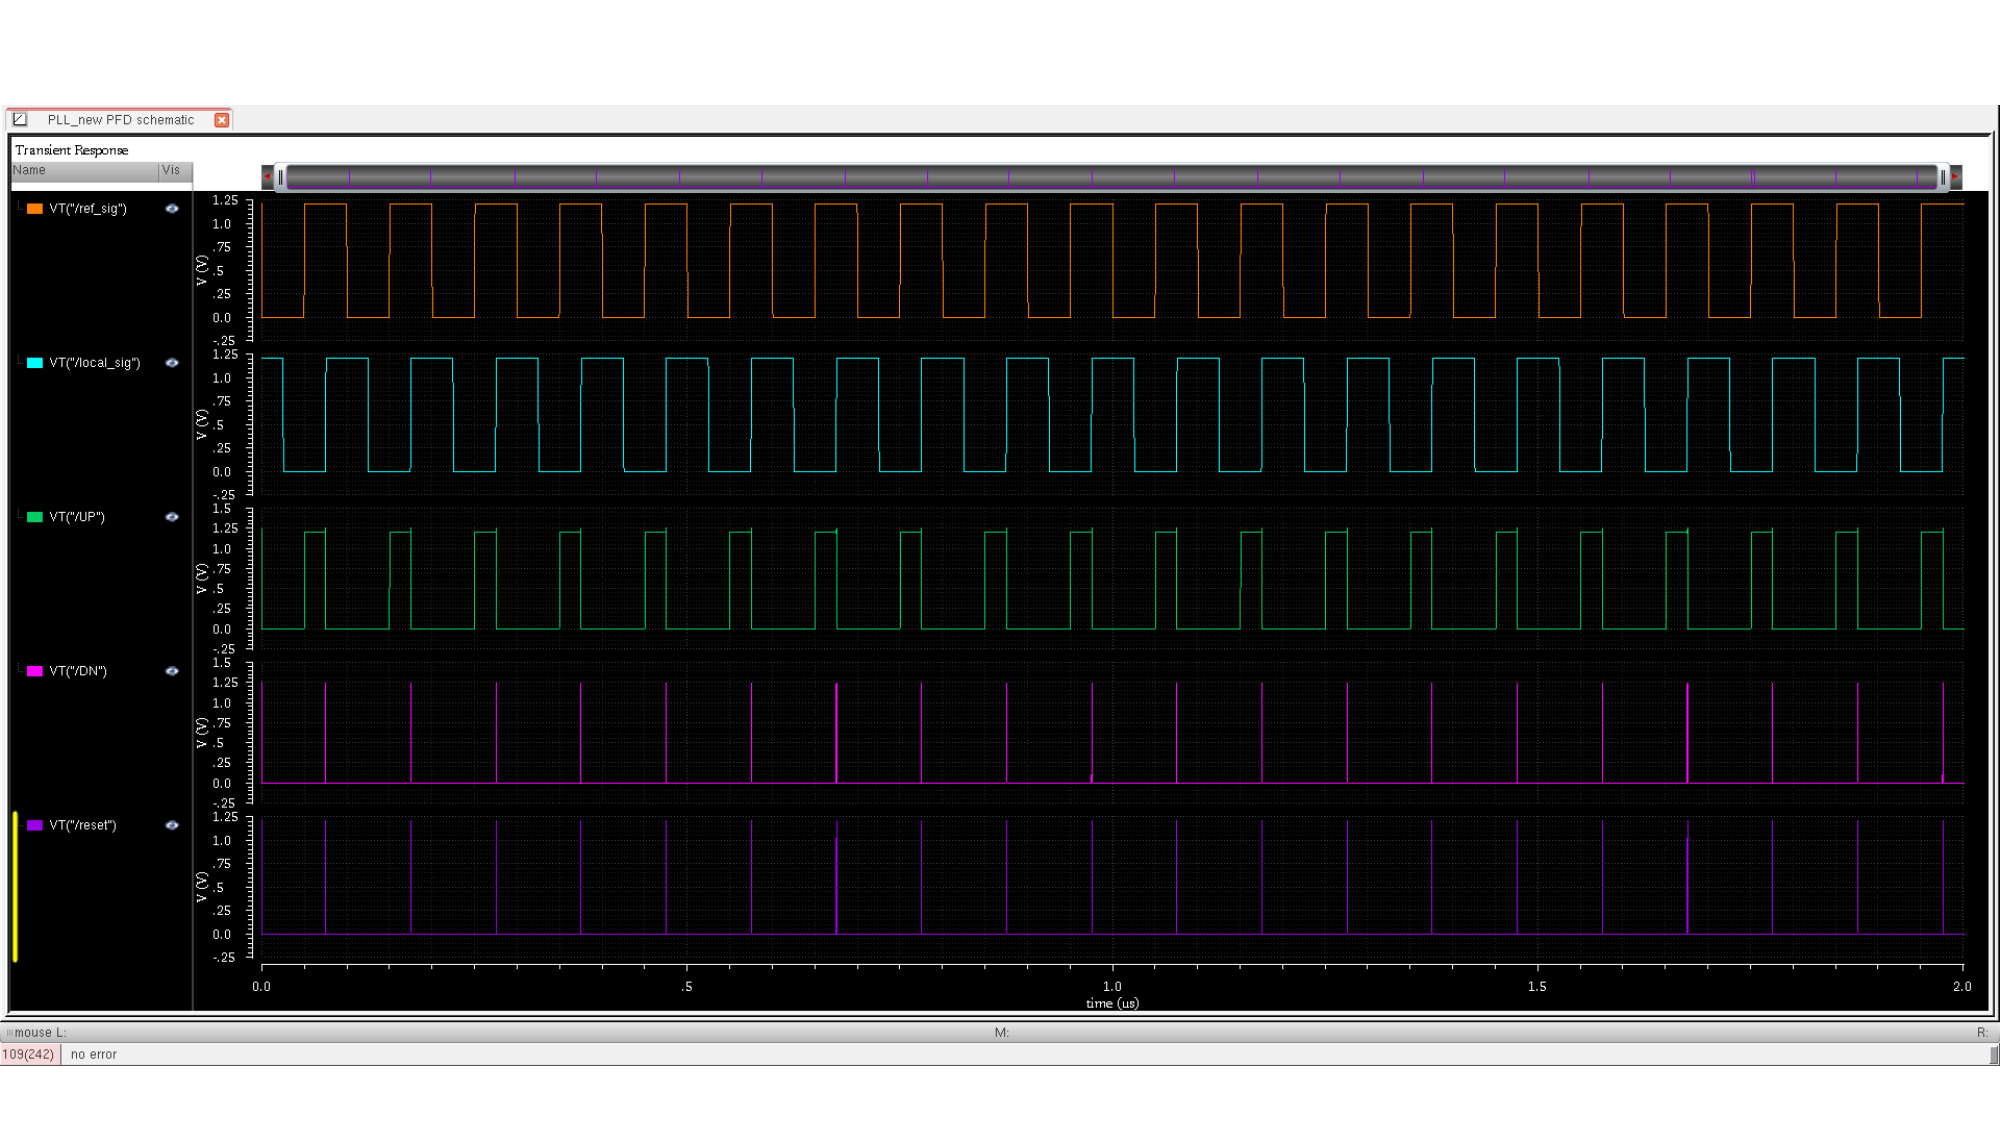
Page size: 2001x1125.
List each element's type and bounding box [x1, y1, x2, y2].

picture [0, 105, 2000, 1067]
